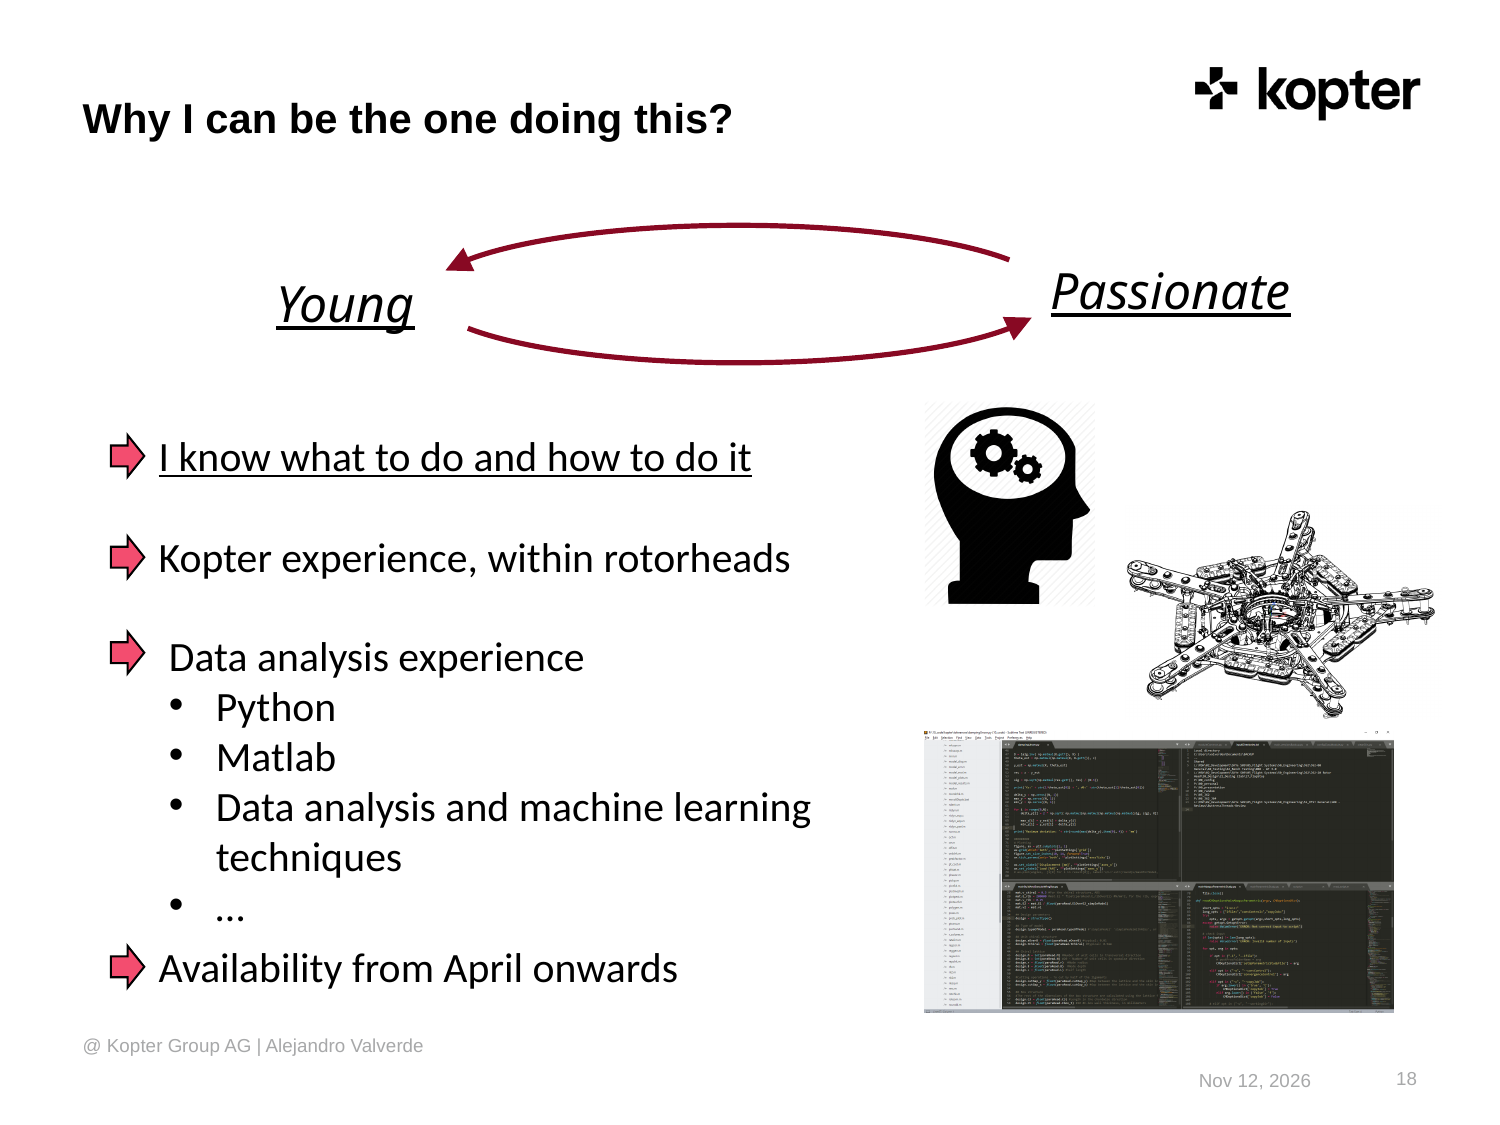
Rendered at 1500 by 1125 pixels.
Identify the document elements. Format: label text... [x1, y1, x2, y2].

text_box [110, 531, 895, 591]
picture [871, 387, 1095, 607]
picture [1125, 505, 1442, 720]
text_box Young [276, 272, 426, 341]
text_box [110, 629, 905, 906]
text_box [426, 225, 1051, 363]
slide_number 5-Mar-18 [1181, 1069, 1329, 1099]
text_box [110, 429, 871, 490]
text_box Passionate [1051, 259, 1329, 329]
slide_number 18 [1328, 1067, 1418, 1097]
list @ Kopter Group AG | Alejandro Valverde [82, 1033, 703, 1063]
picture [1194, 66, 1421, 121]
title Why I can be the one doing this? [82, 64, 1153, 142]
picture [924, 731, 1394, 1013]
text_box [110, 940, 895, 1001]
